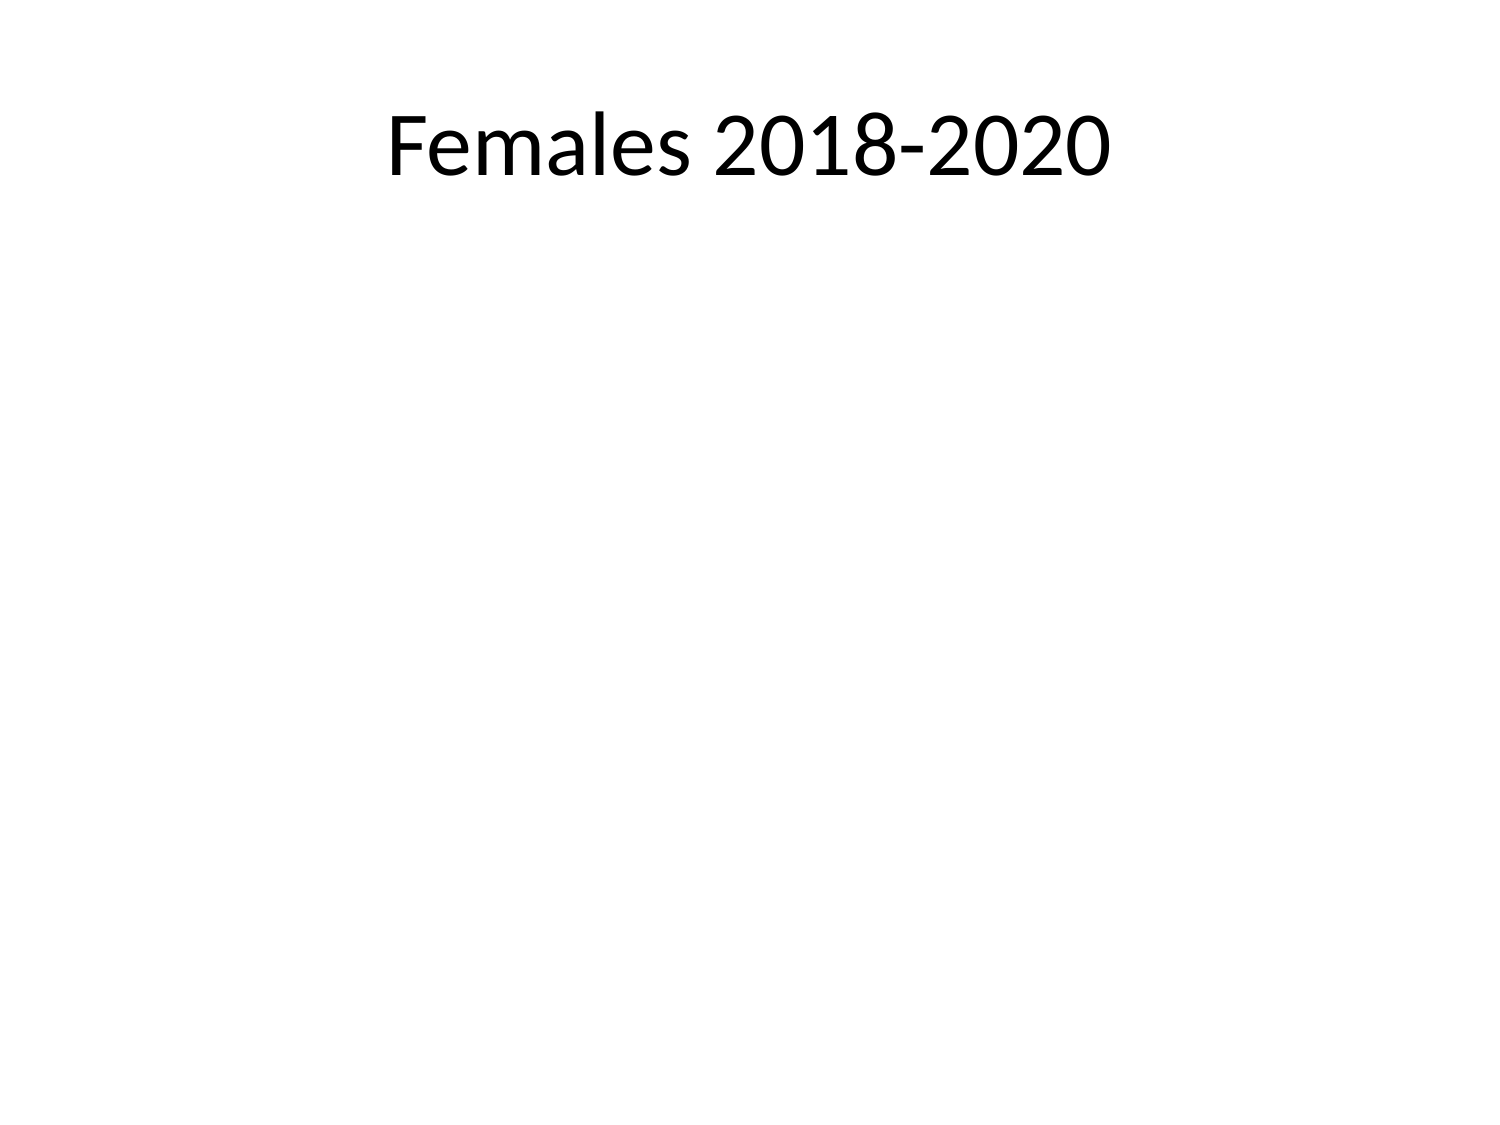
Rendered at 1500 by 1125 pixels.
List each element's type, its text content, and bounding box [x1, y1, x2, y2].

title Females 2018-2020 [75, 45, 1425, 233]
